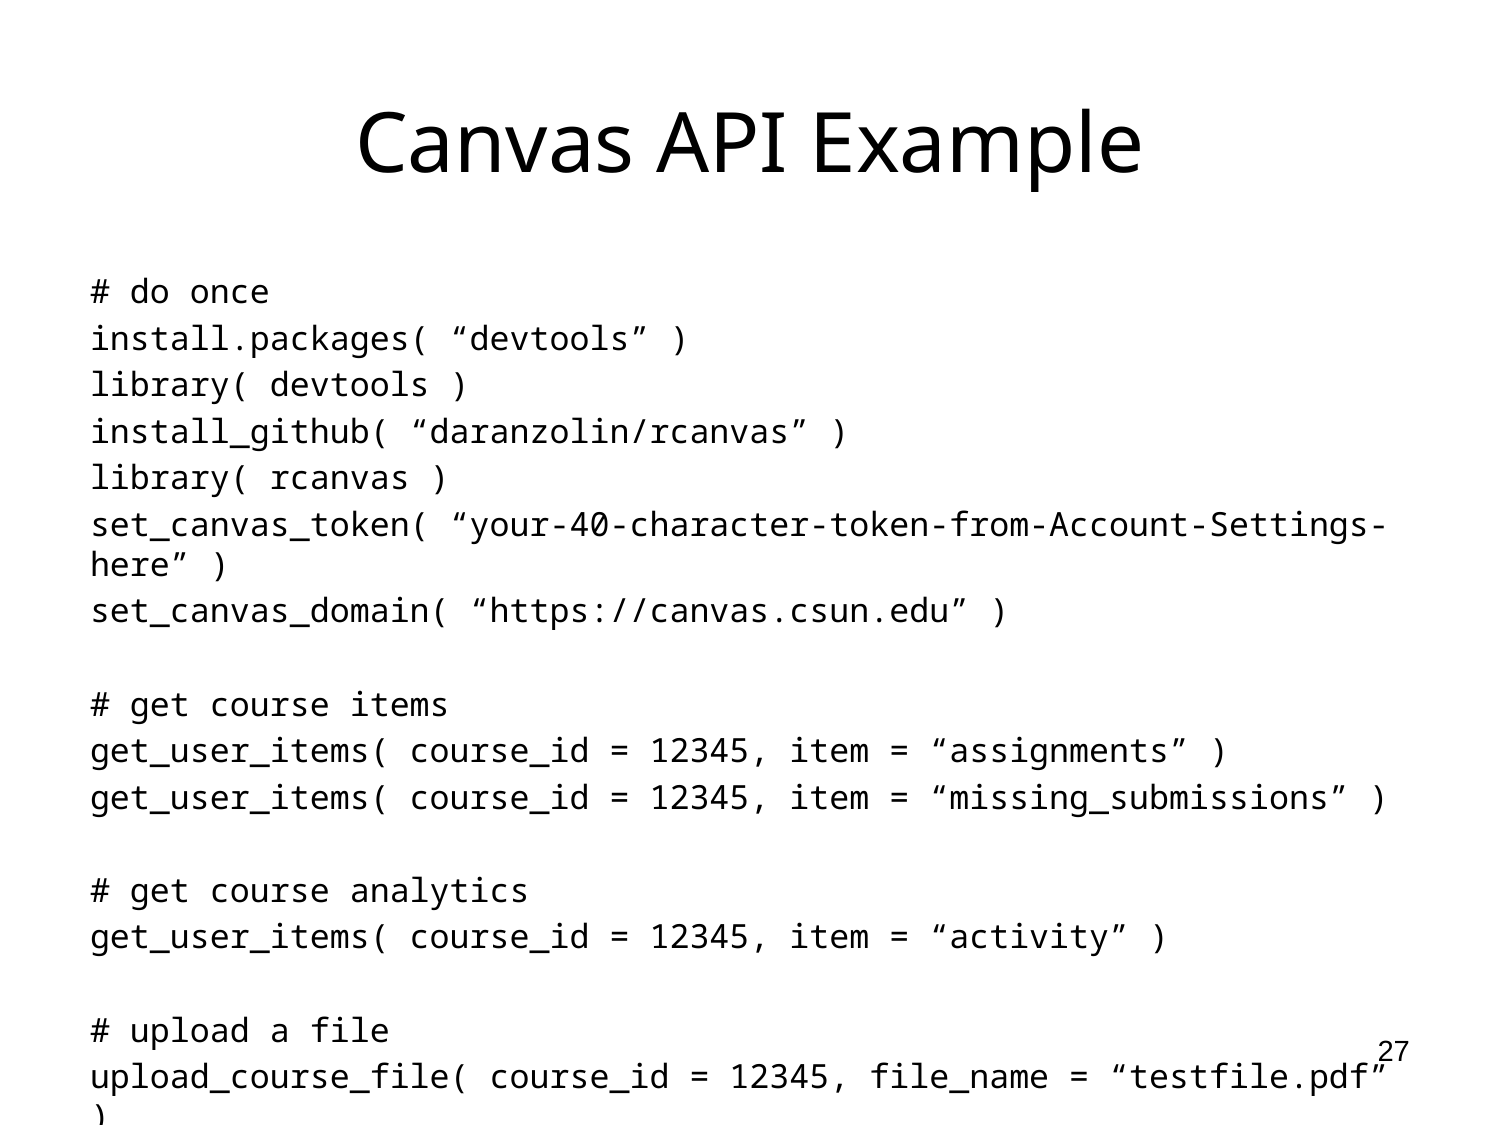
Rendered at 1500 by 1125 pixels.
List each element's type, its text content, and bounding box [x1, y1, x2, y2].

title Canvas API Example [75, 45, 1425, 233]
list # do once install.packages( “devtools” ) library( devtools ) install_github( “daranzolin/rcanvas” ) library( rcanvas ) set_canvas_token( “your-40-character-token-from-Account-Settings-here” ) set_canvas_domain( “https://canvas.csun.edu” ) # get course items get_user_items( course_id = 12345, item = “assignments” ) get_user_items( course_id = 12345, item = “missing_submissions” ) # get course analytics get_user_items( course_id = 12345, item = “activity” ) # upload a file upload_course_file( course_id = 12345, file_name = “testfile.pdf” ) [75, 262, 1425, 1005]
slide_number 27 [1074, 1024, 1425, 1103]
